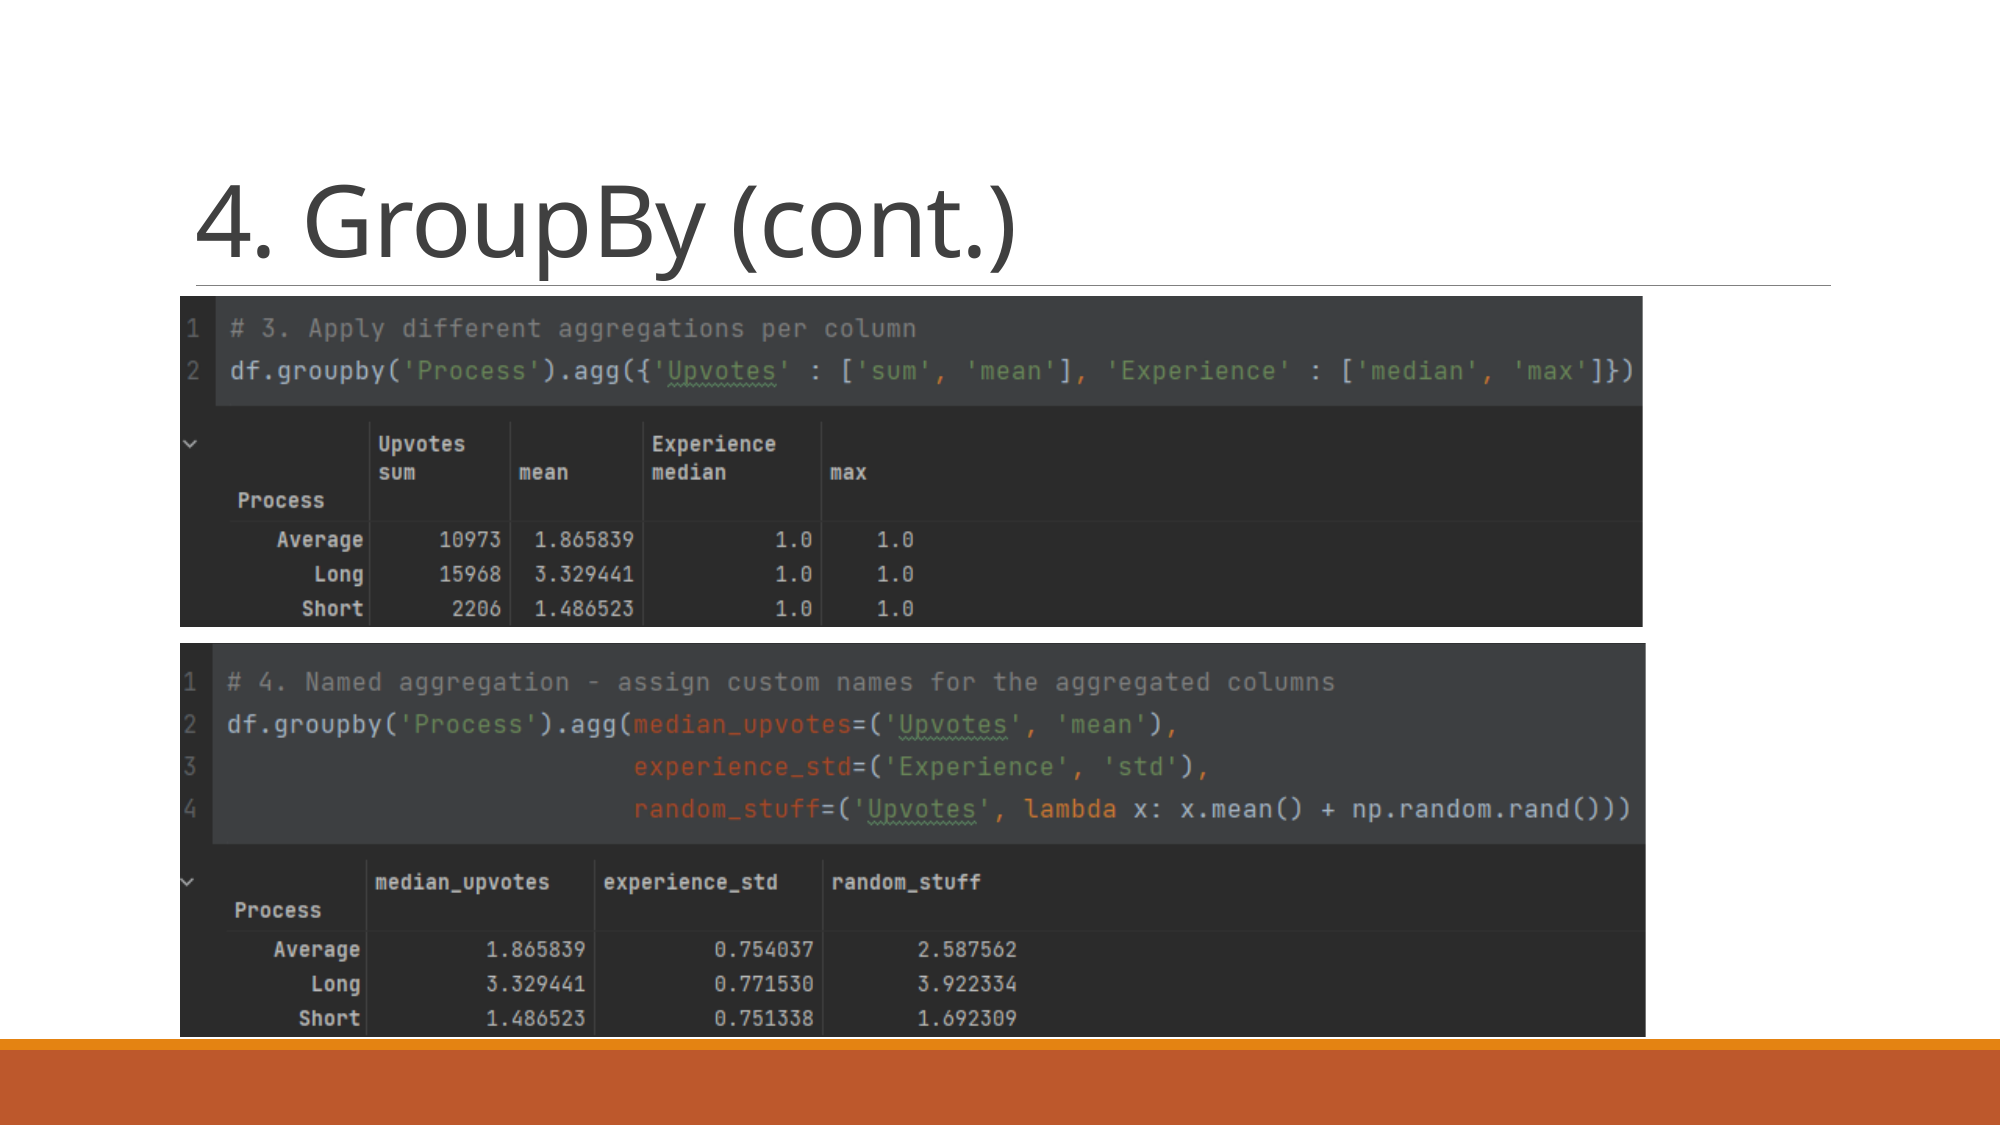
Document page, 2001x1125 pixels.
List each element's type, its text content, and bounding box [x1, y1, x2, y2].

picture [179, 642, 1647, 1037]
title 4. GroupBy (cont.) [180, 47, 1830, 285]
picture [179, 295, 1644, 628]
